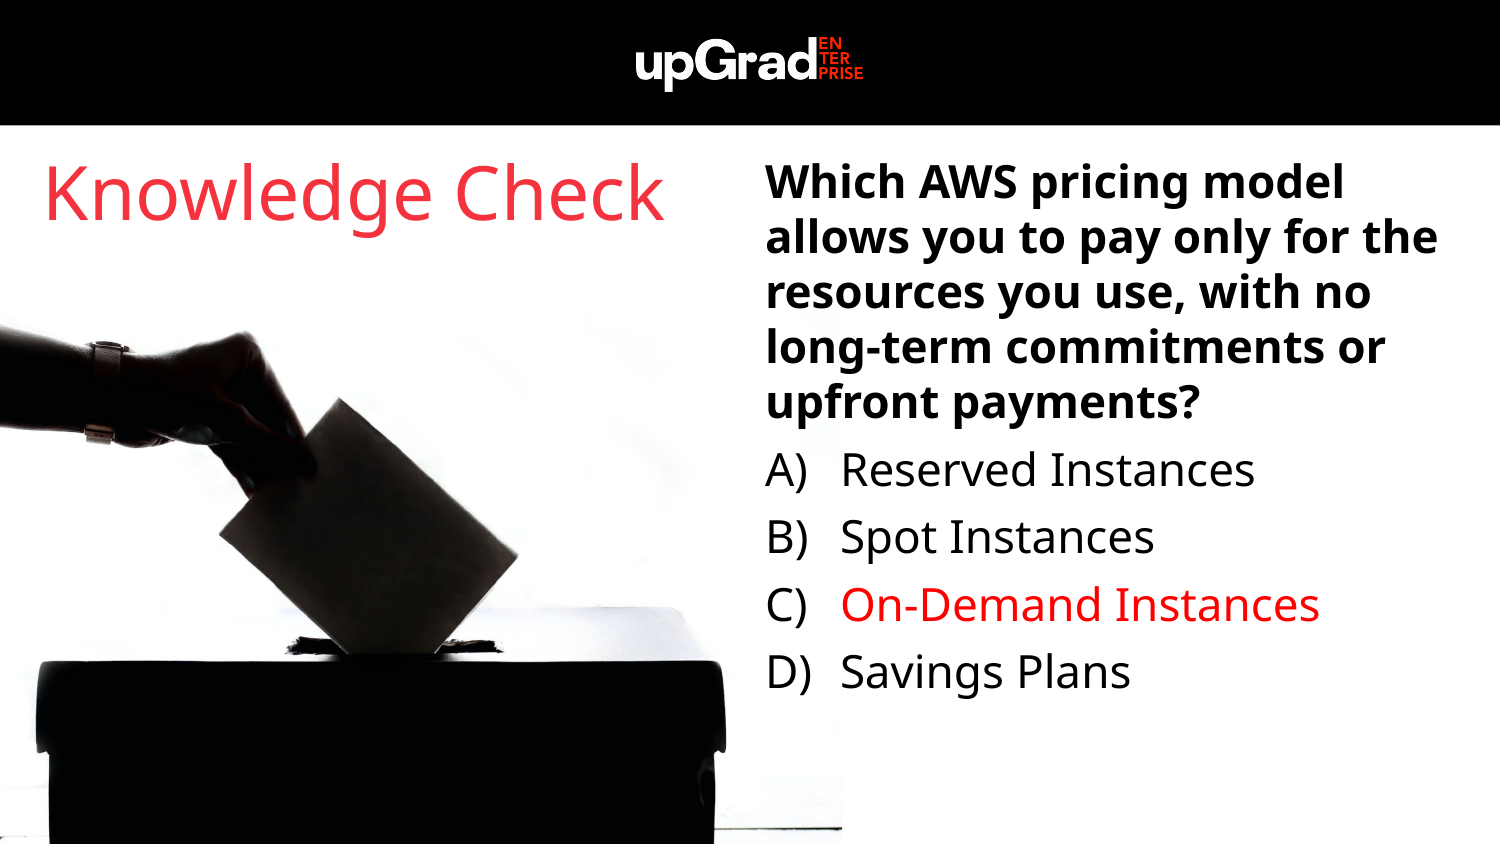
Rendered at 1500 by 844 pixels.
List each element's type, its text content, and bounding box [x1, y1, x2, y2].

picture [636, 37, 863, 92]
text_box Which AWS pricing model allows you to pay only for the resources you use, with no long-term commitments or upfront payments? Reserved Instances Spot Instances On-Demand Instances Savings Plans [750, 145, 1469, 706]
text_box Knowledge Check [31, 145, 711, 248]
picture [0, 312, 843, 844]
